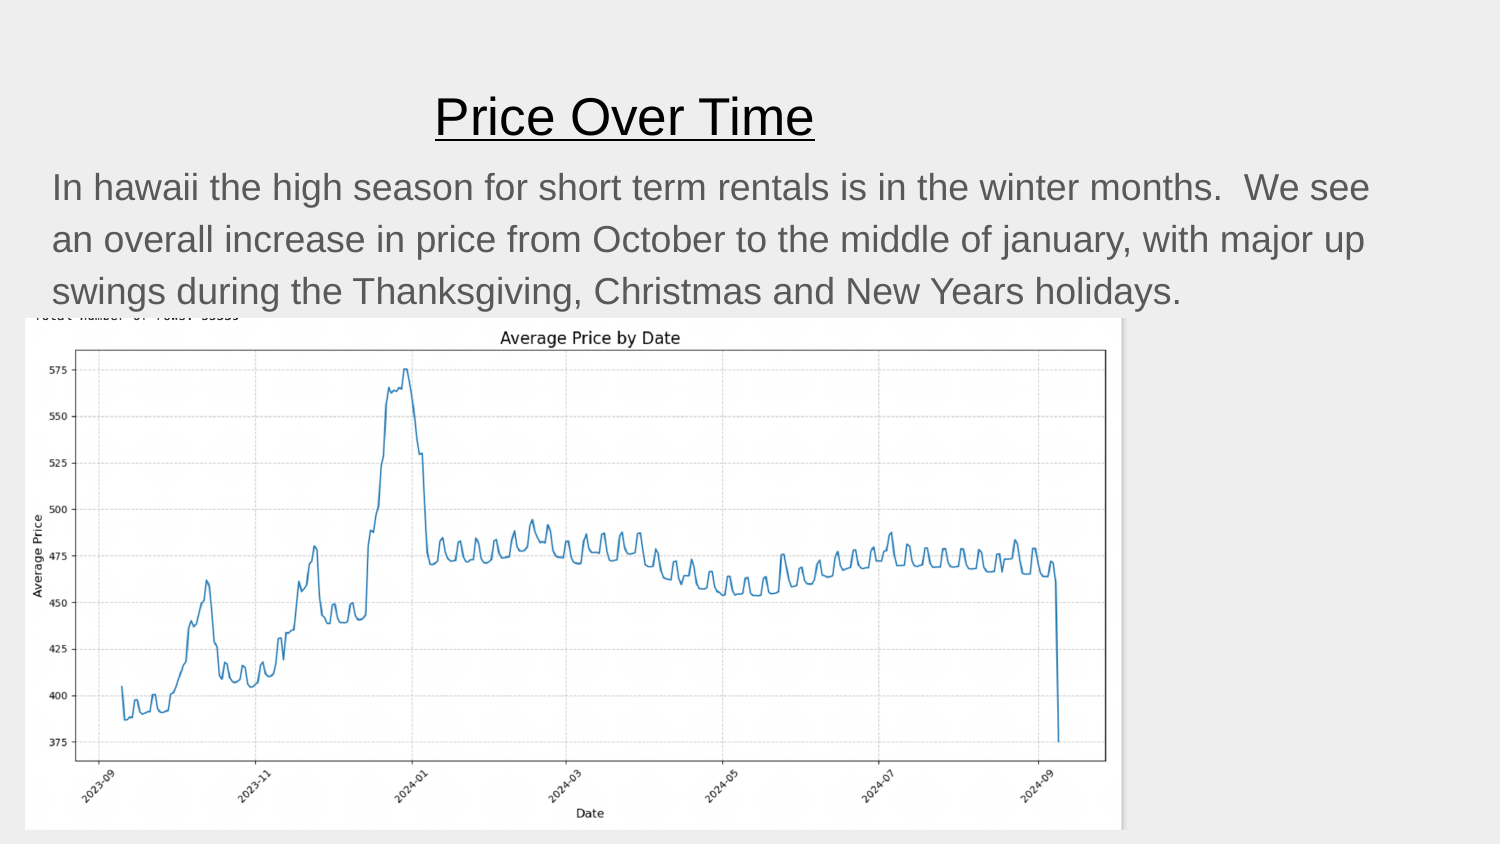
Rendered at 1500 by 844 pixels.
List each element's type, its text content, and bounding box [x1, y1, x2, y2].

title Price Over Time [419, 67, 950, 141]
picture [25, 318, 1127, 830]
list In hawaii the high season for short term rentals is in the winter months. We see an overall increase in price from October to the middle of january, with major up swings during the Thanksgiving, Christmas and New Years holidays. [36, 141, 1435, 703]
